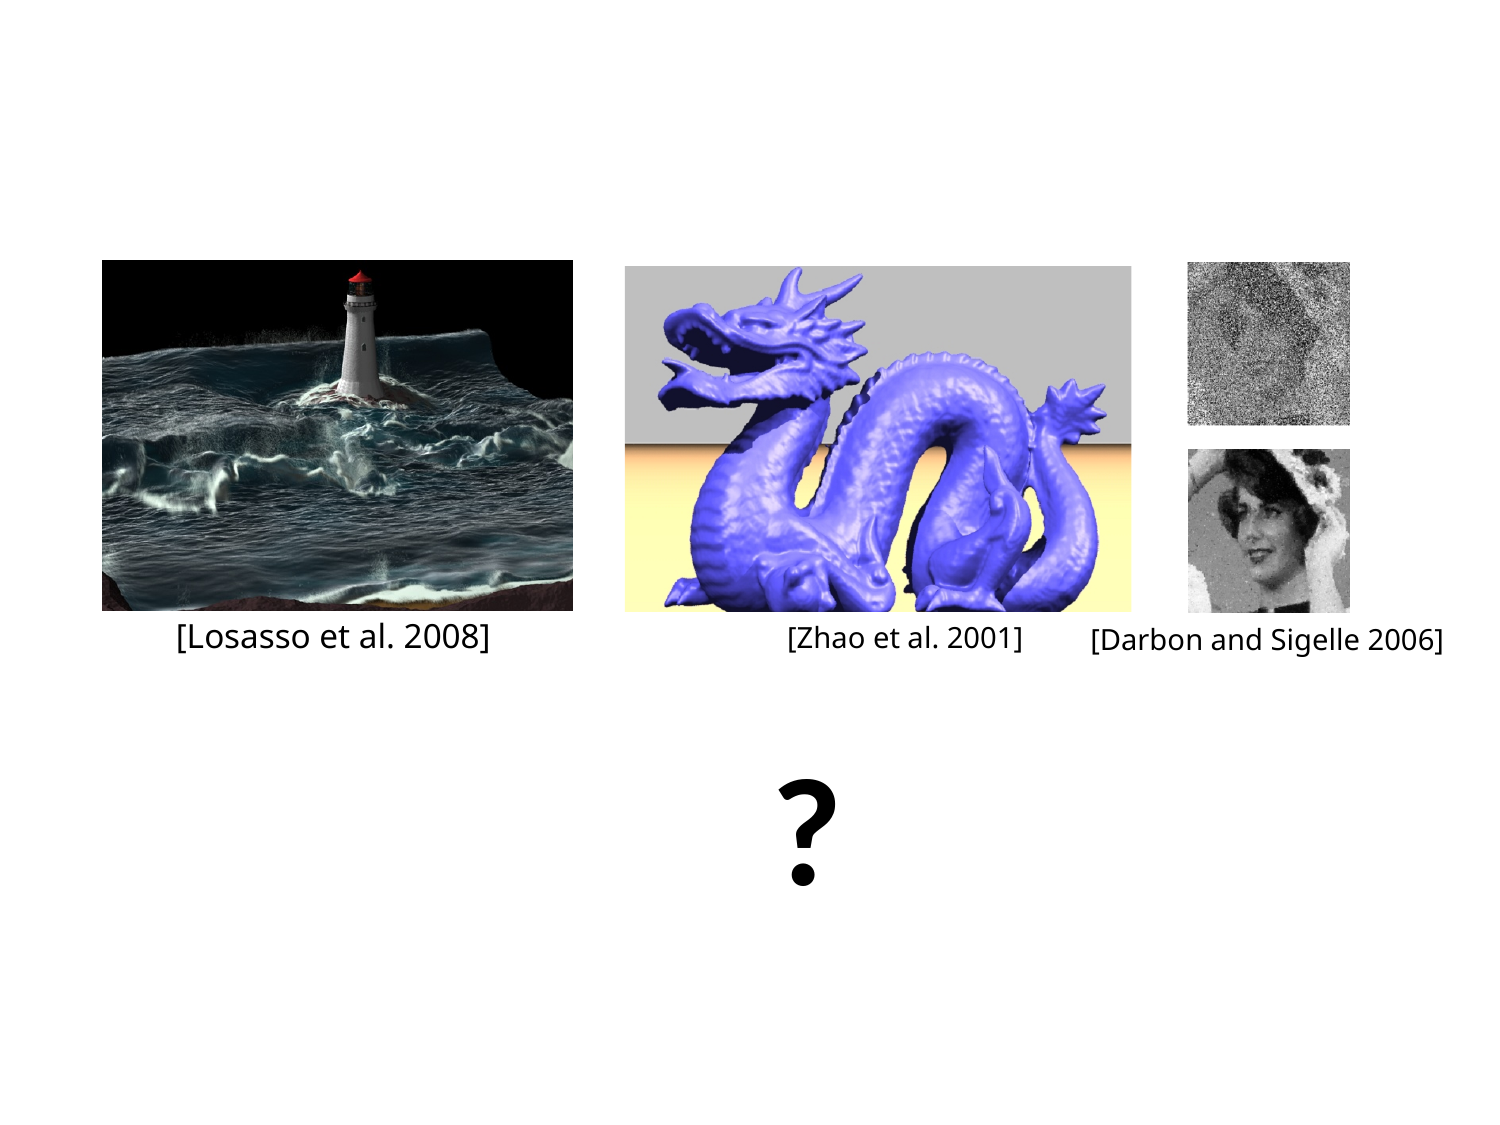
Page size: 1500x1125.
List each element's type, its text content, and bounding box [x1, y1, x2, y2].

text_box [Zhao et al. 2001] [772, 620, 1039, 663]
text_box ? [675, 722, 939, 925]
text_box [Losasso et al. 2008] [161, 618, 507, 663]
picture [101, 260, 573, 611]
picture [1188, 449, 1351, 613]
text_box [Darbon and Sigelle 2006] [1075, 614, 1460, 664]
picture [1187, 262, 1350, 426]
picture [624, 266, 1132, 612]
